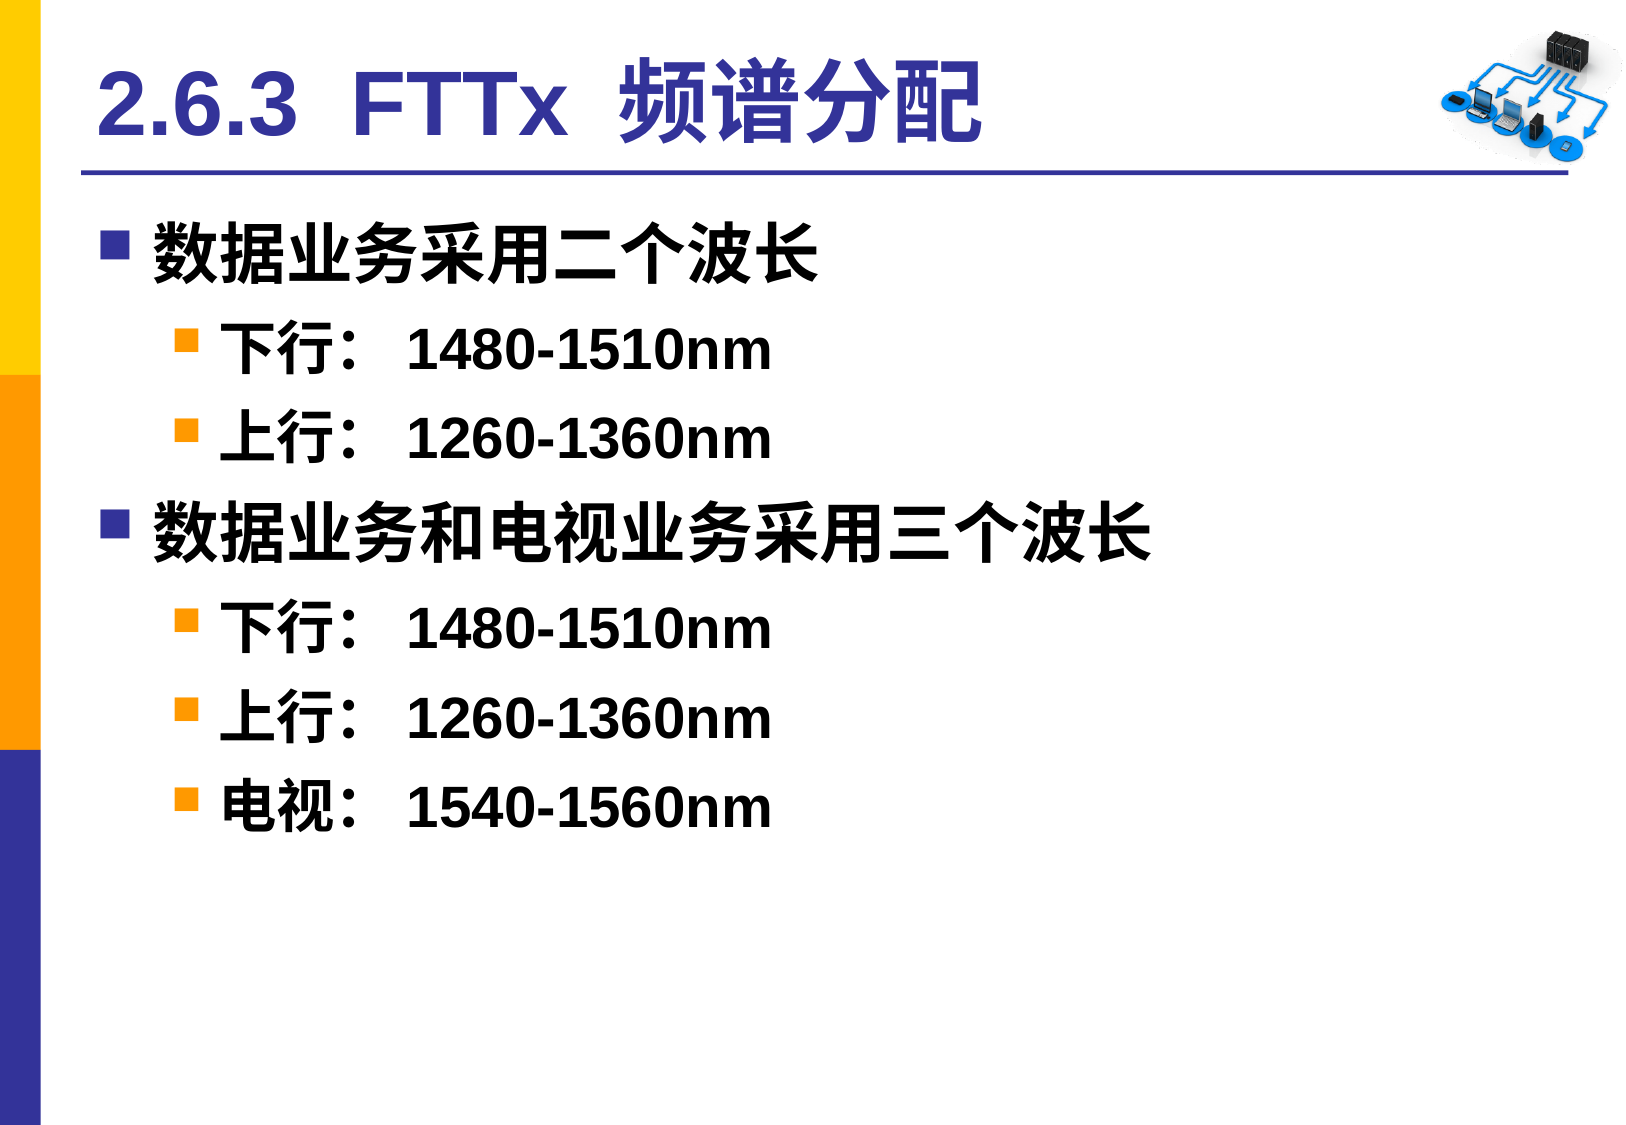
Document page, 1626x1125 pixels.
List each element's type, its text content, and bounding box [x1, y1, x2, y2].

title 2.6.3 FTTx 频谱分配 [81, 30, 1569, 161]
list 数据业务采用二个波长 下行：1480-1510nm 上行：1260-1360nm 数据业务和电视业务采用三个波长 下行：1480-1510nm 上行：1260-1360nm 电视：1540-1560nm [81, 196, 1569, 1006]
picture [1438, 30, 1624, 165]
